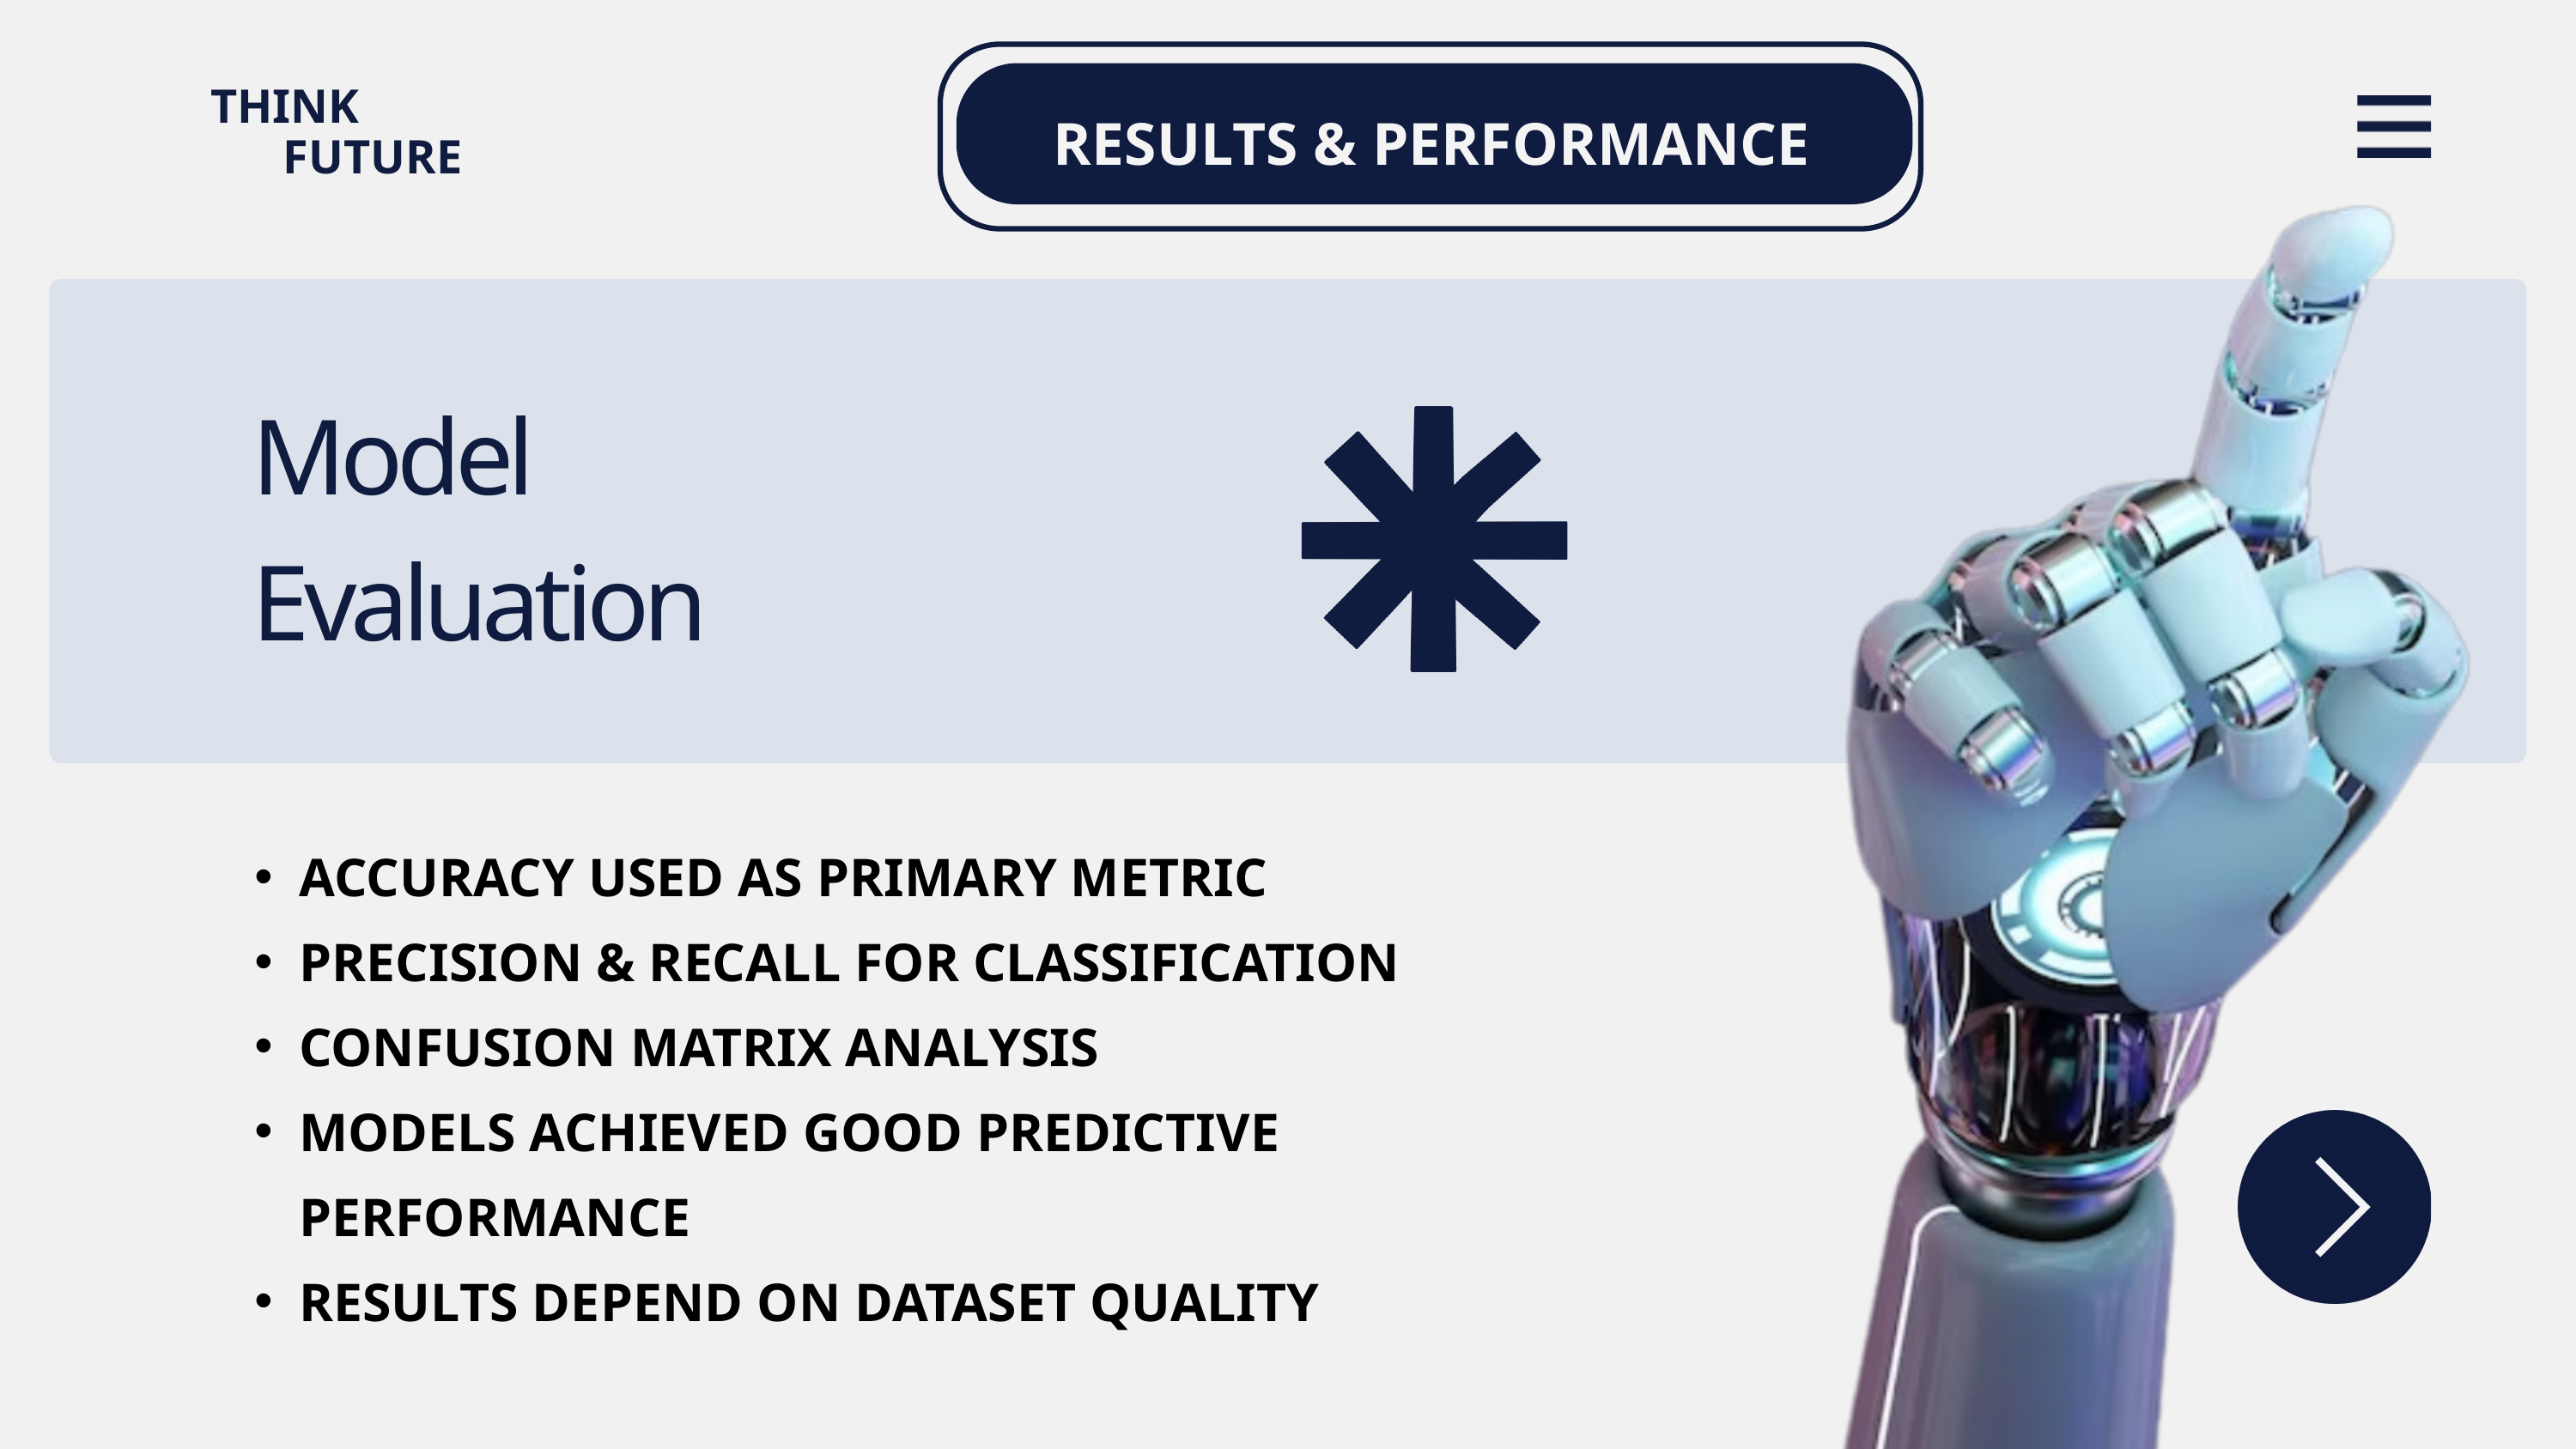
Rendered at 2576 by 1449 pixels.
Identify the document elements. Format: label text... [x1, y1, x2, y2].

text_box [1826, 773, 2471, 1449]
text_box [2357, 95, 2432, 158]
text_box [1826, 204, 2471, 276]
text_box [2238, 1110, 2432, 1304]
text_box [956, 63, 1913, 205]
text_box ACCURACY USED AS PRIMARY METRIC PRECISION & RECALL FOR CLASSIFICATION CONFUSION MATRIX ANALYSIS MODELS ACHIEVED GOOD PREDICTIVE PERFORMANCE RESULTS DEPEND ON DATASET QUALITY [210, 822, 1499, 1332]
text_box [939, 44, 1922, 229]
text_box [49, 278, 2527, 764]
text_box THINK FUTURE [210, 82, 504, 233]
